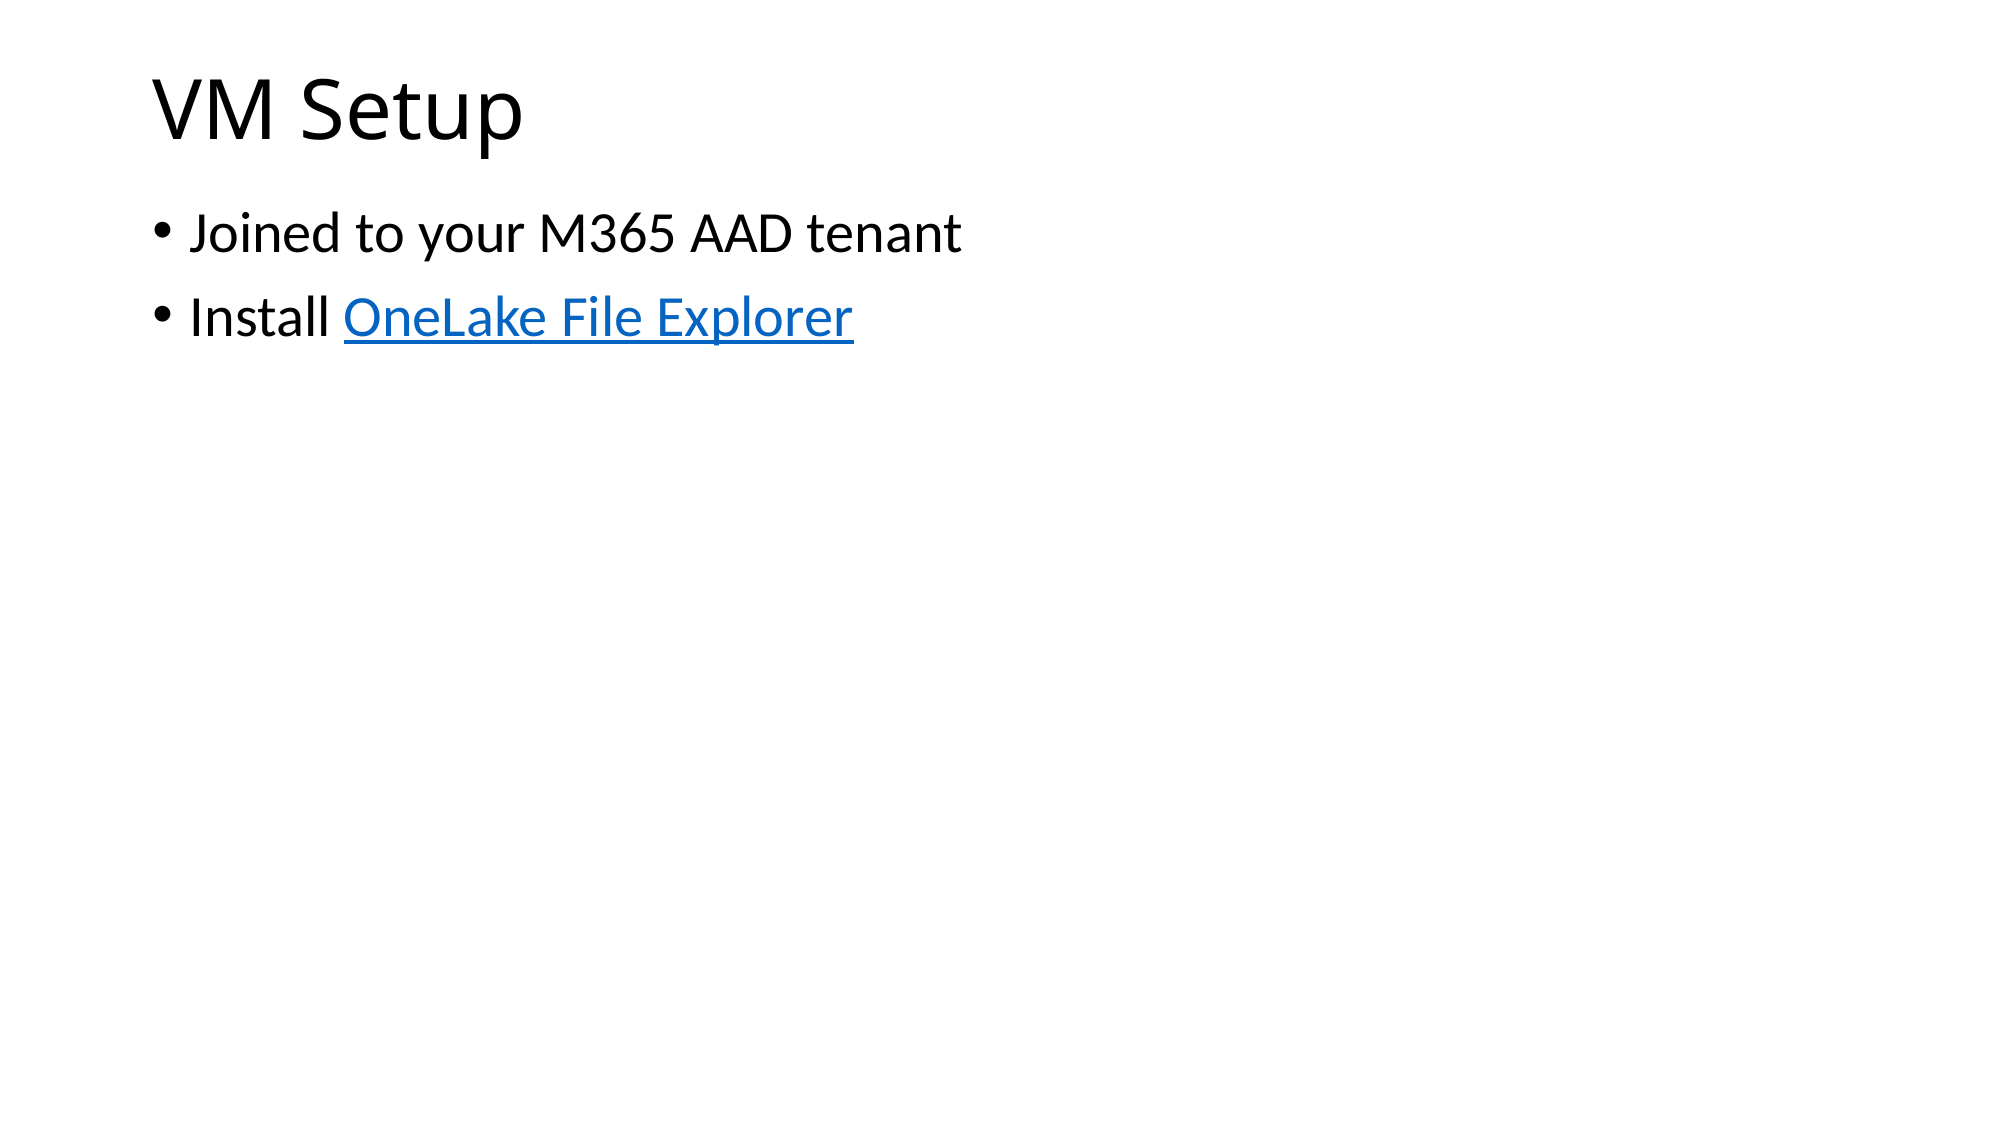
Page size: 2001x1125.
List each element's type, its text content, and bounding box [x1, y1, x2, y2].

title VM Setup [137, 59, 1863, 166]
list Joined to your M365 AAD tenant Install OneLake File Explorer [137, 194, 1863, 1014]
